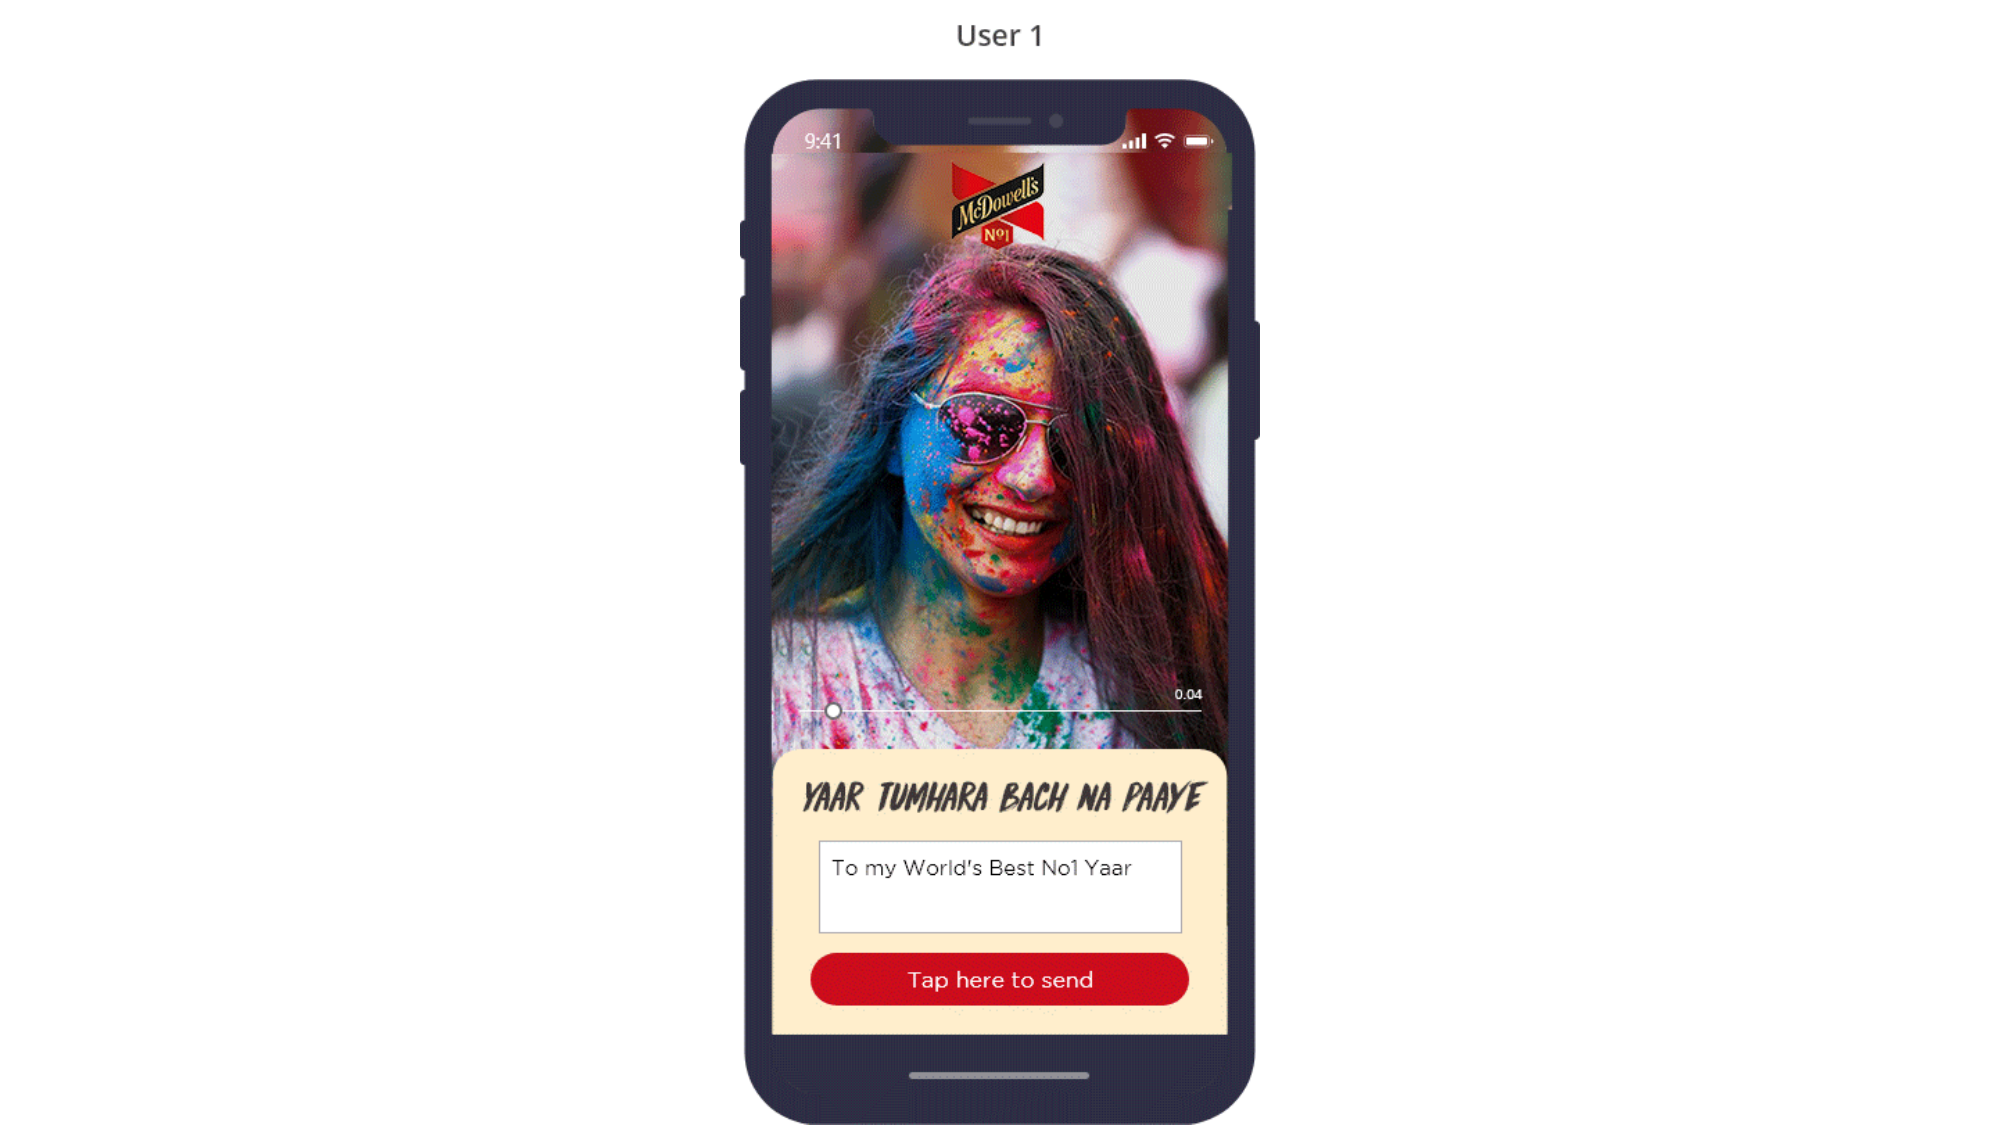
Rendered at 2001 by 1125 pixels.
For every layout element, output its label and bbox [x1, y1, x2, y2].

picture [740, 0, 1260, 1125]
